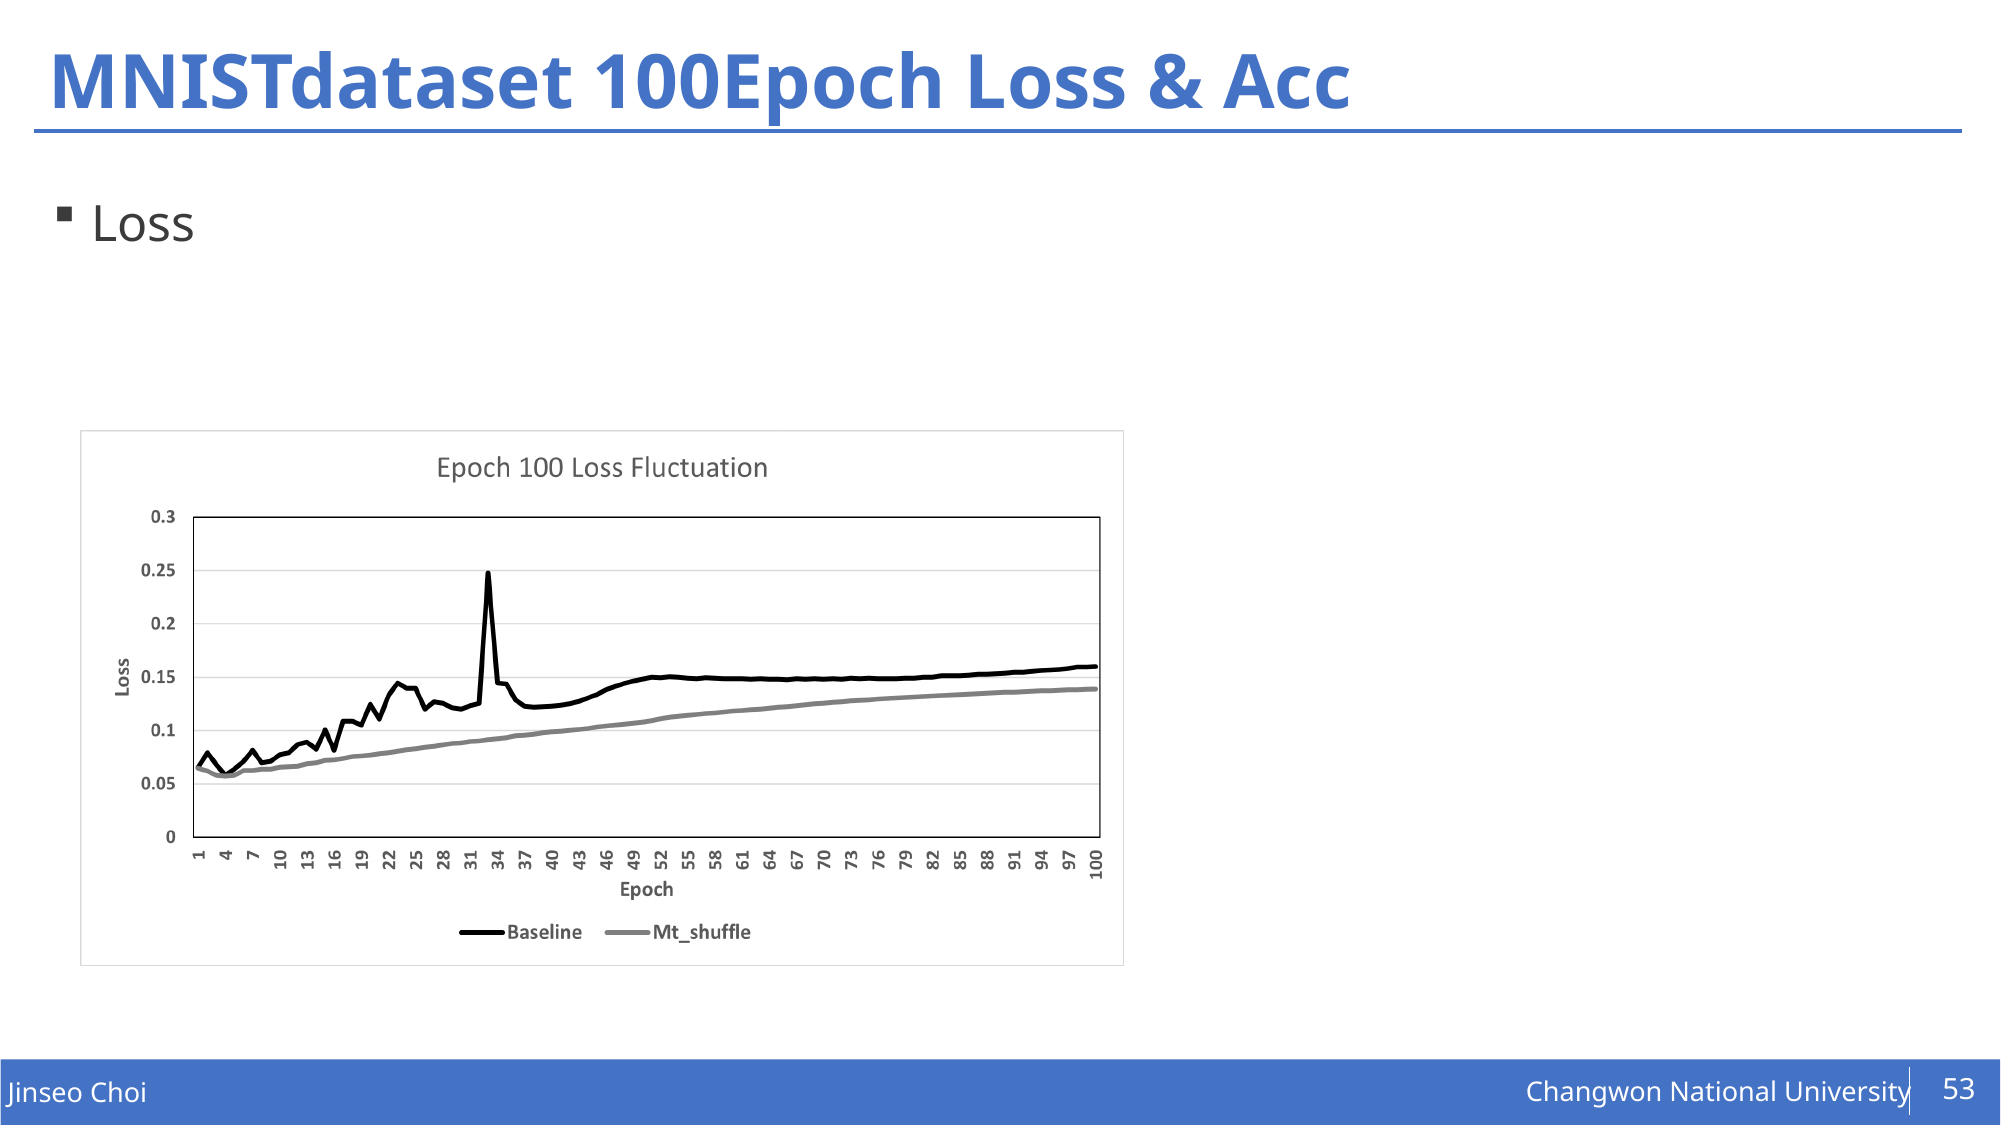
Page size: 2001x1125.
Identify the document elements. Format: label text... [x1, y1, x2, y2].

title MNISTdataset 100Epoch Loss & Acc [33, 27, 1963, 143]
text_box Loss [38, 159, 1968, 1004]
slide_number 53 [1922, 1060, 1996, 1121]
picture [80, 430, 1124, 966]
